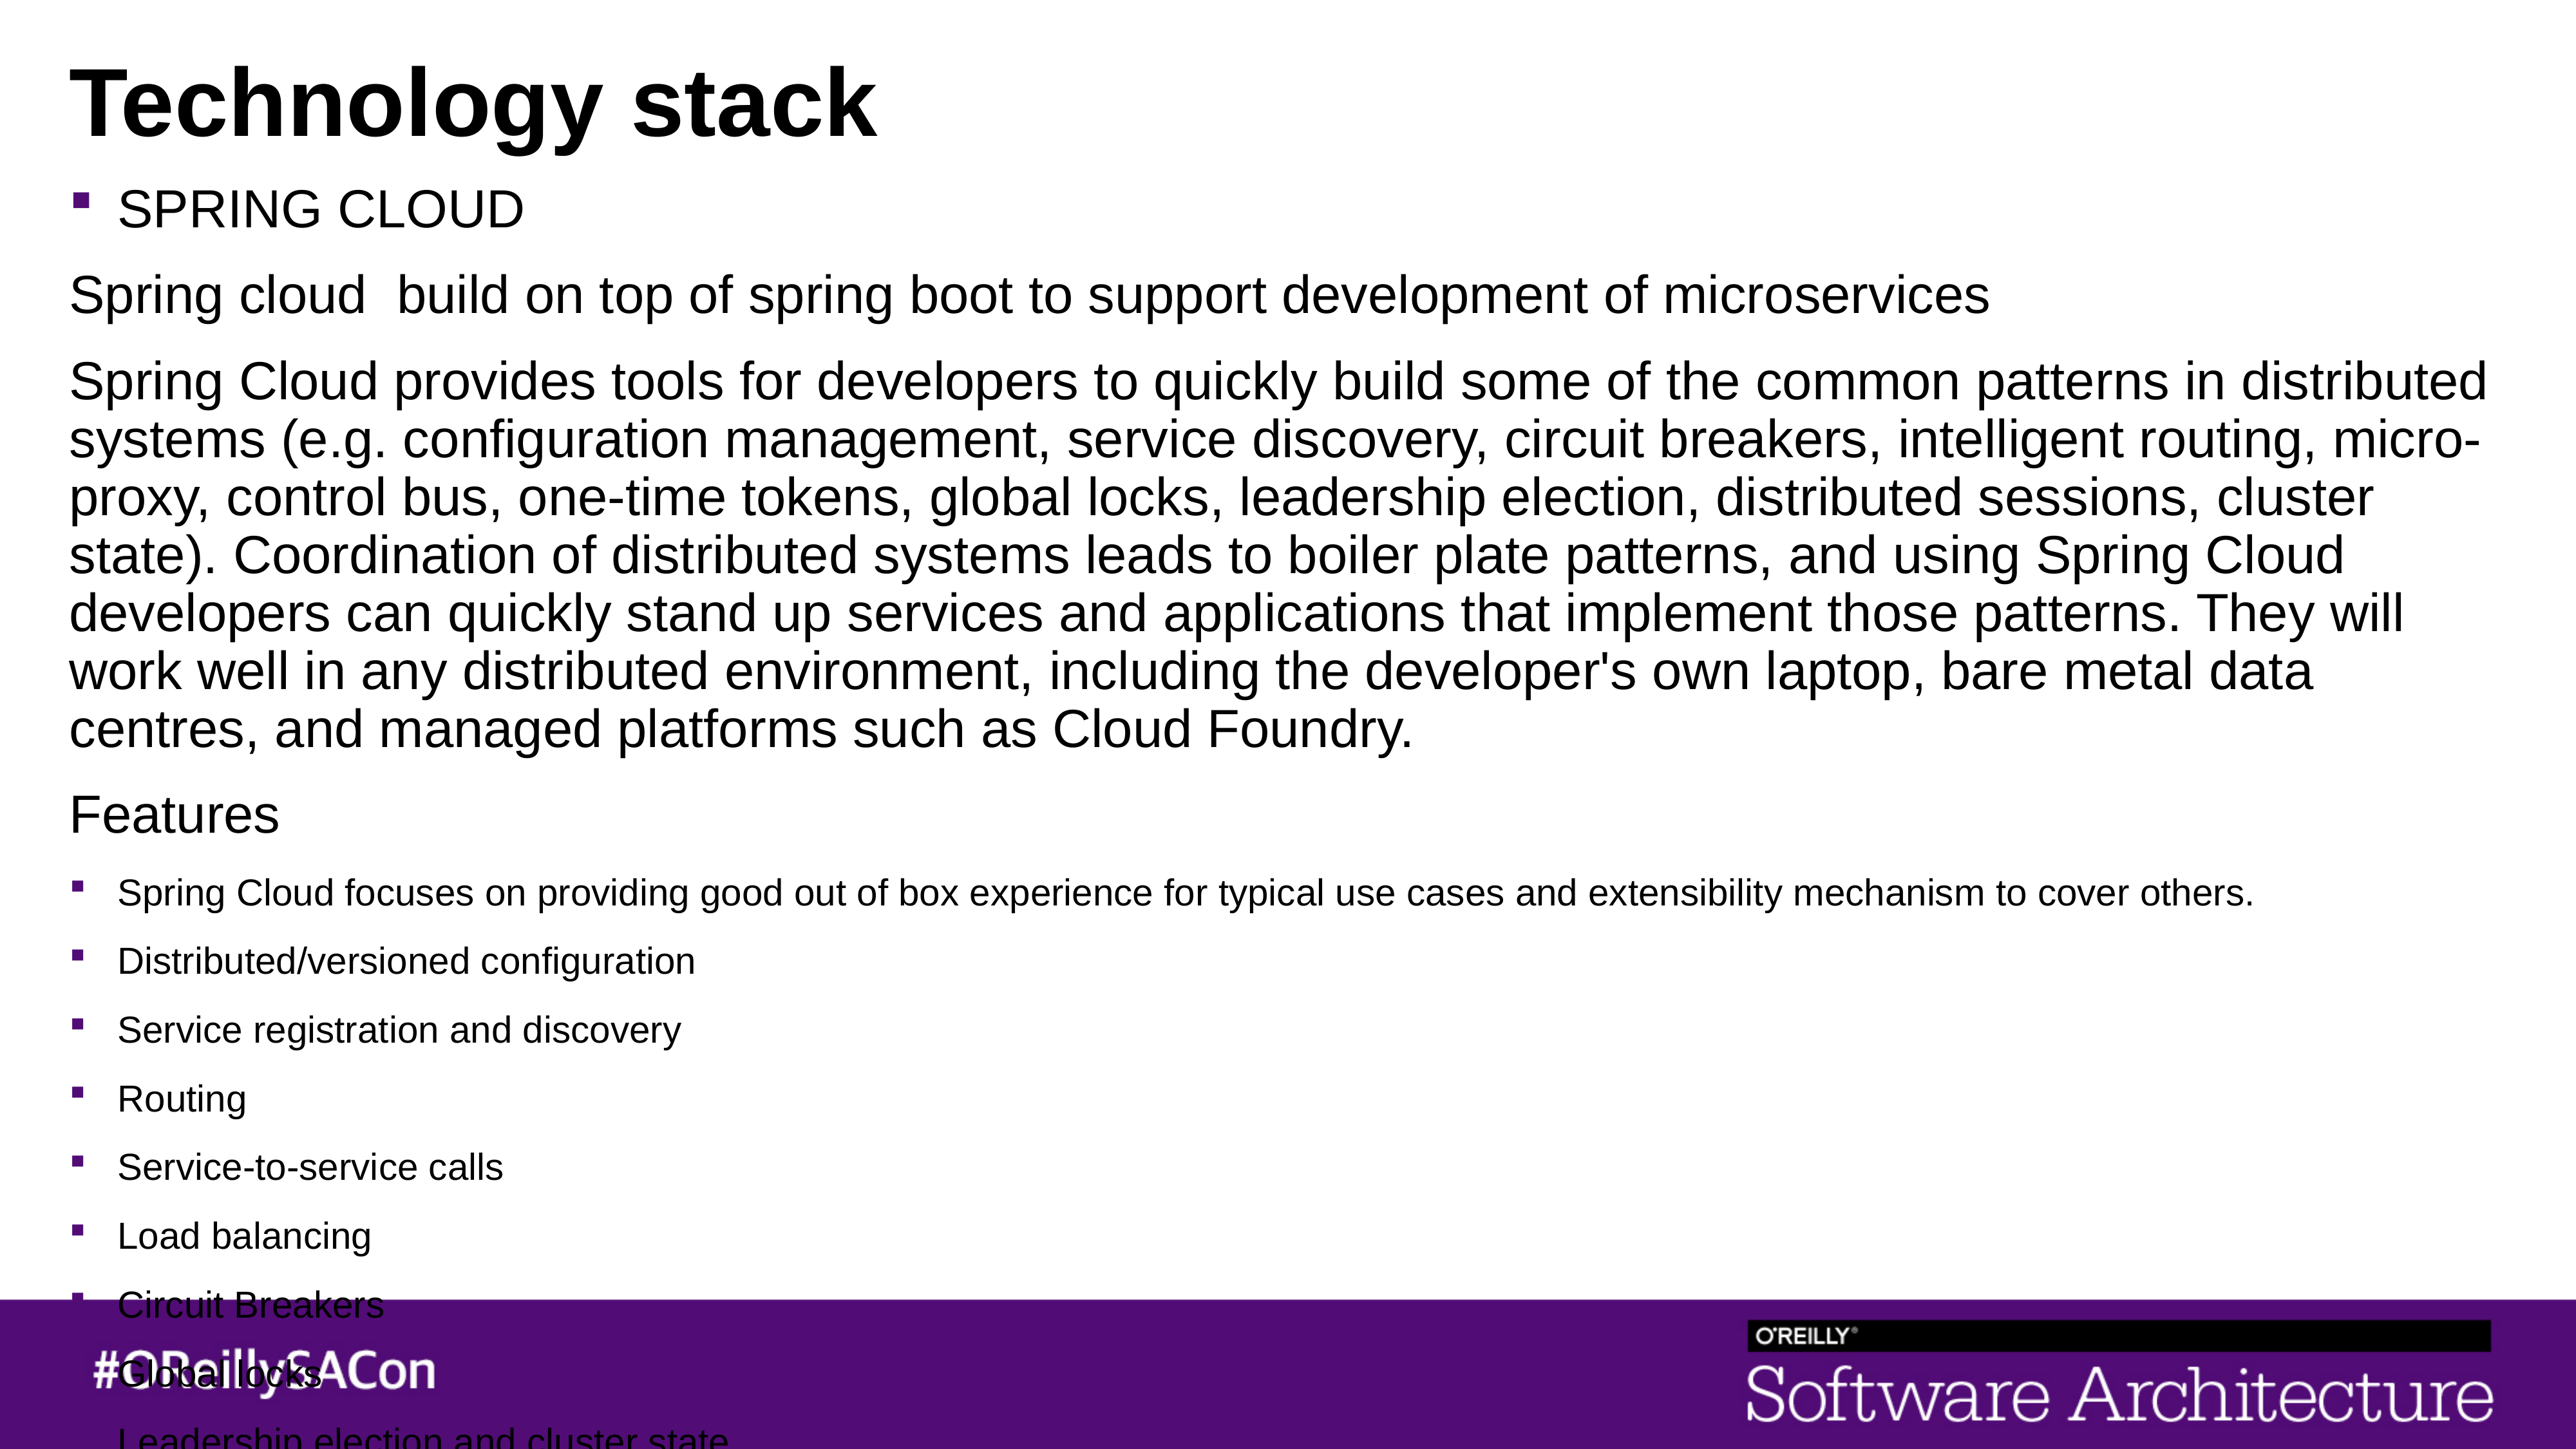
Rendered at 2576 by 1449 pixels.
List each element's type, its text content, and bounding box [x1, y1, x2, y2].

title Technology stack [65, 25, 2510, 169]
list SPRING CLOUD Spring cloud build on top of spring boot to support development of microservices Spring Cloud provides tools for developers to quickly build some of the common patterns in distributed systems (e.g. configuration management, service discovery, circuit breakers, intelligent routing, micro-proxy, control bus, one-time tokens, global locks, leadership election, distributed sessions, cluster state). Coordination of distributed systems leads to boiler plate patterns, and using Spring Cloud developers can quickly stand up services and applications that implement those patterns. They will work well in any distributed environment, including the developer's own laptop, bare metal data centres, and managed platforms such as Cloud Foundry. Features Spring Cloud focuses on providing good out of box experience for typical use cases and extensibility mechanism to cover others. Distributed/versioned configuration Service registration and discovery Routing Service-to-service calls Load balancing Circuit Breakers Global locks Leadership election and cluster state Distributed messaging [65, 177, 2510, 1304]
picture [0, 0, 2576, 1449]
